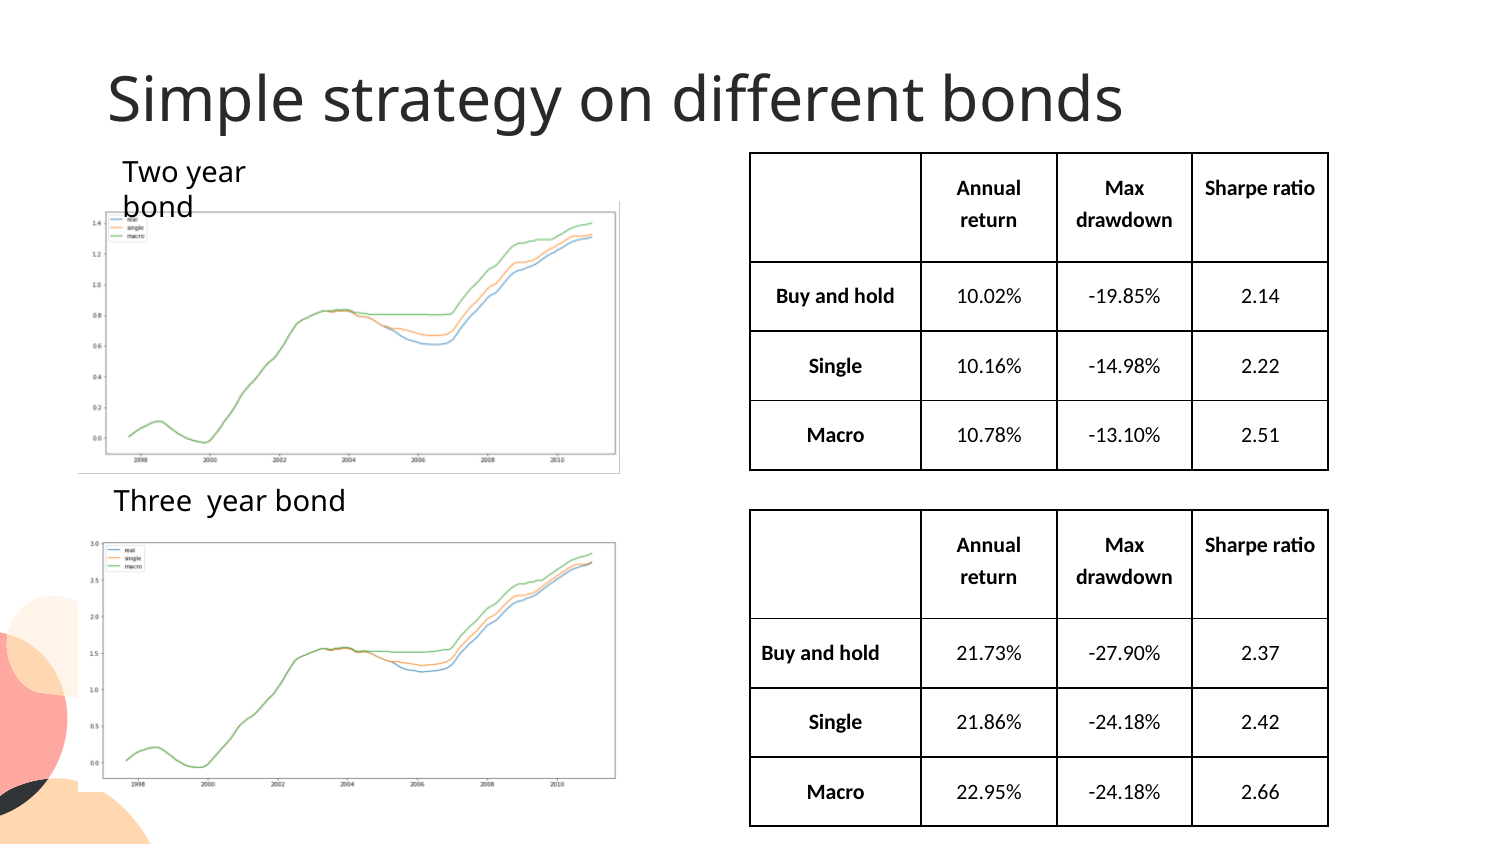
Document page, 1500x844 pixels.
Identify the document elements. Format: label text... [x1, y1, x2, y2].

table_cell Buy and hold [751, 263, 920, 330]
table_header Max drawdown [1058, 511, 1191, 618]
table_cell -13.10% [1058, 401, 1191, 469]
table_header Annual return [922, 511, 1056, 618]
table_cell Single [751, 332, 920, 400]
table_cell -27.90% [1058, 619, 1191, 687]
table_cell 22.95% [922, 758, 1056, 825]
table_cell 2.42 [1193, 689, 1327, 756]
table_cell Single [751, 689, 920, 756]
table_cell 2.14 [1193, 263, 1327, 330]
table_cell 2.66 [1193, 758, 1327, 825]
table_cell 10.78% [922, 401, 1056, 469]
table_cell 21.86% [922, 689, 1056, 756]
picture [77, 532, 621, 792]
table_cell -19.85% [1058, 263, 1191, 330]
table_cell 21.73% [922, 619, 1056, 687]
table_cell -24.18% [1058, 758, 1191, 825]
picture [77, 201, 621, 476]
table_cell 10.16% [922, 332, 1056, 400]
text_box Two year bond [107, 138, 331, 199]
table_cell 2.22 [1193, 332, 1327, 400]
text_box Three year bond [98, 485, 371, 531]
table_cell Macro [751, 401, 920, 469]
title Simple strategy on different bonds [92, 43, 1233, 124]
table_header Sharpe ratio [1193, 511, 1327, 618]
table_cell Macro [751, 758, 920, 825]
table_header [751, 511, 920, 618]
table_header Sharpe ratio [1193, 154, 1327, 261]
table_cell 10.02% [922, 263, 1056, 330]
table_header [751, 154, 920, 261]
table_cell 2.51 [1193, 401, 1327, 469]
table_cell -14.98% [1058, 332, 1191, 400]
table_header Annual return [922, 154, 1056, 261]
table_cell -24.18% [1058, 689, 1191, 756]
table_cell Buy and hold [751, 619, 920, 687]
table_cell 2.37 [1193, 619, 1327, 687]
table_header Max drawdown [1058, 154, 1191, 261]
